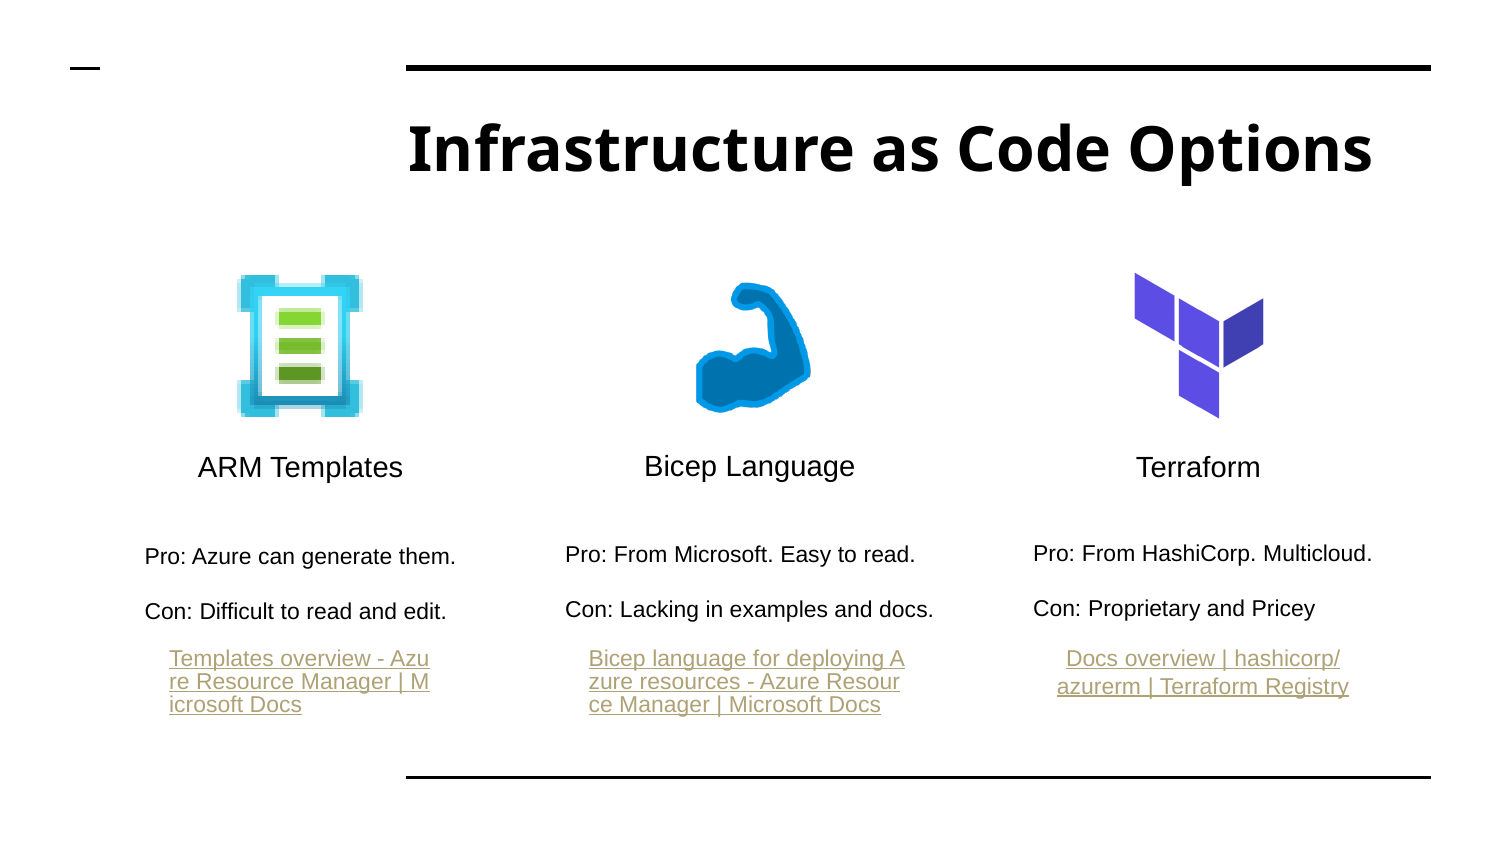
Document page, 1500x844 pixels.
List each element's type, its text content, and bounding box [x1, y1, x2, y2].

text_box Bicep Language [629, 440, 871, 491]
title Infrastructure as Code Options [393, 94, 1431, 199]
text_box Bicep language for deploying Azure resources - Azure Resource Manager | Microsoft Docs [573, 636, 927, 679]
text_box Docs overview | hashicorp/azurerm | Terraform Registry [1026, 636, 1380, 707]
text_box ARM Templates [182, 440, 419, 491]
text_box Pro: From Microsoft. Easy to read. Con: Lacking in examples and docs. [550, 532, 950, 657]
text_box Terraform [1120, 440, 1276, 491]
picture [674, 271, 826, 423]
picture [225, 271, 376, 423]
picture [1123, 271, 1275, 423]
text_box Pro: From HashiCorp. Multicloud. Con: Proprietary and Pricey [1018, 531, 1388, 656]
text_box Templates overview - Azure Resource Manager | Microsoft Docs [154, 636, 448, 679]
text_box Pro: Azure can generate them. Con: Difficult to read and edit. [129, 533, 472, 659]
